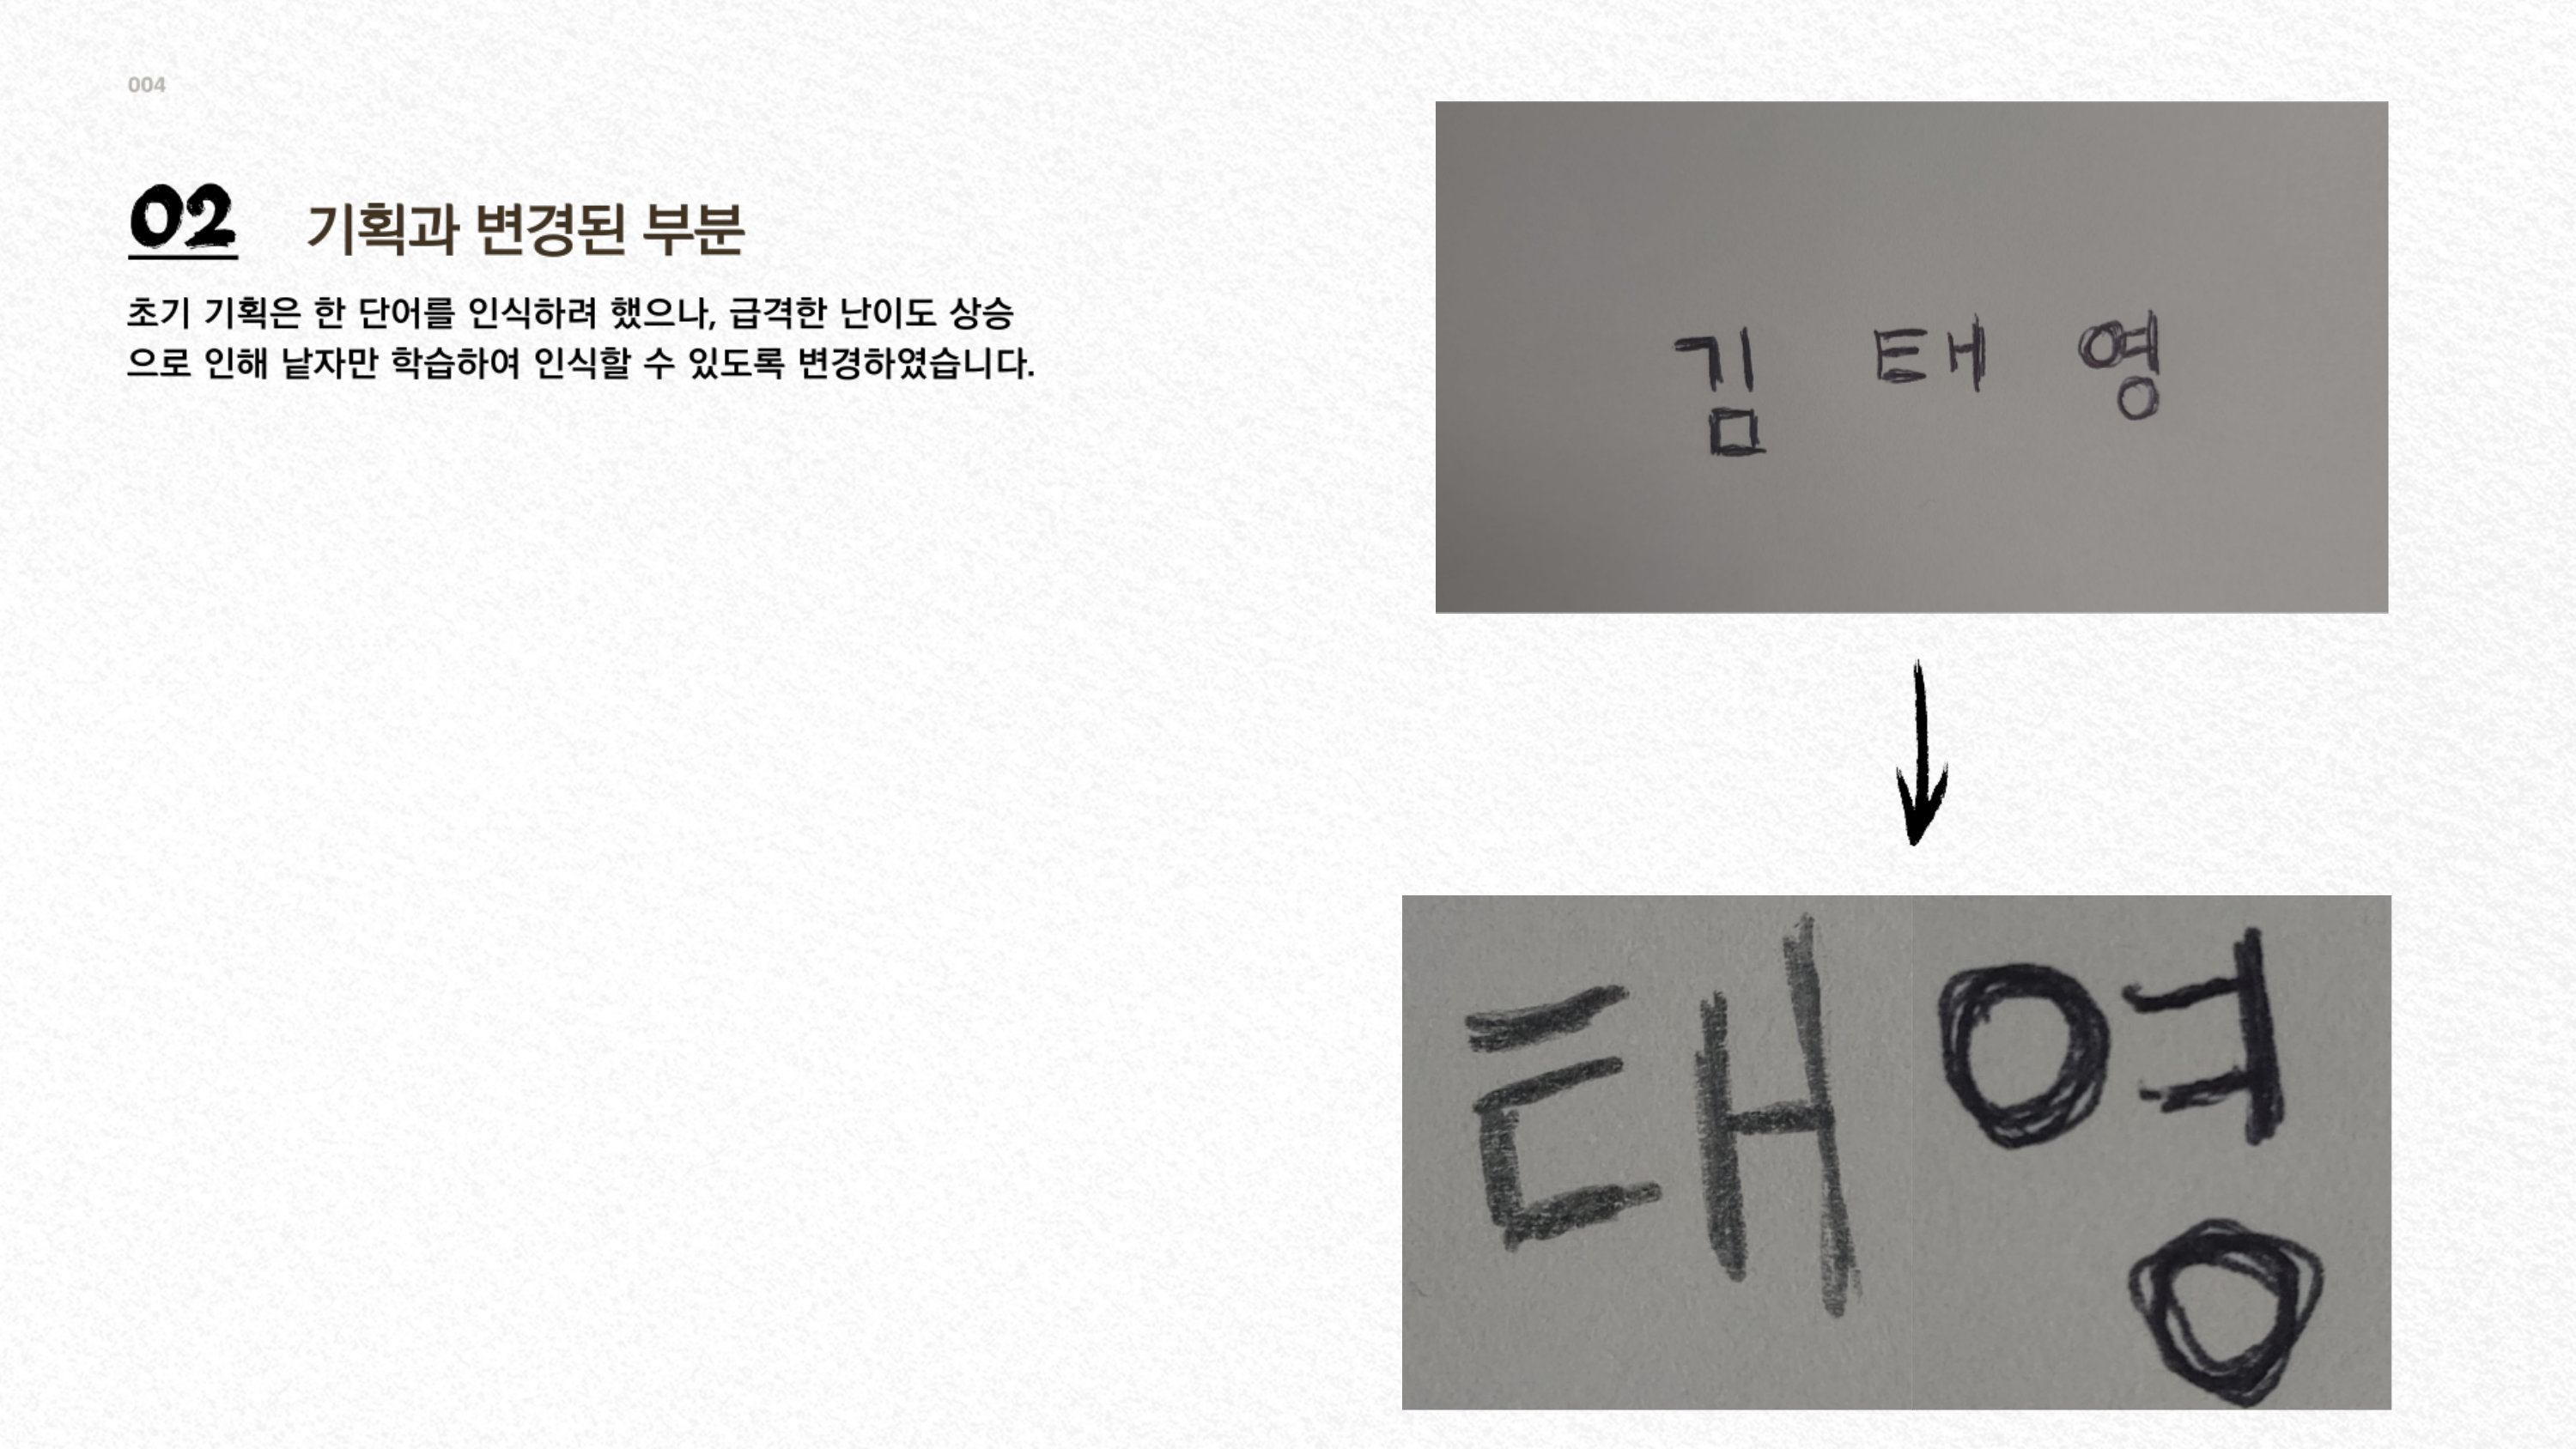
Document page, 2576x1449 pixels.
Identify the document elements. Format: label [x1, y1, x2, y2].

text_box [0, 0, 2576, 1449]
picture [125, 69, 178, 113]
text_box [1436, 101, 2390, 615]
text_box [1913, 894, 2393, 1411]
picture [114, 149, 1053, 406]
text_box [1827, 724, 2016, 779]
text_box [1402, 894, 1913, 1411]
